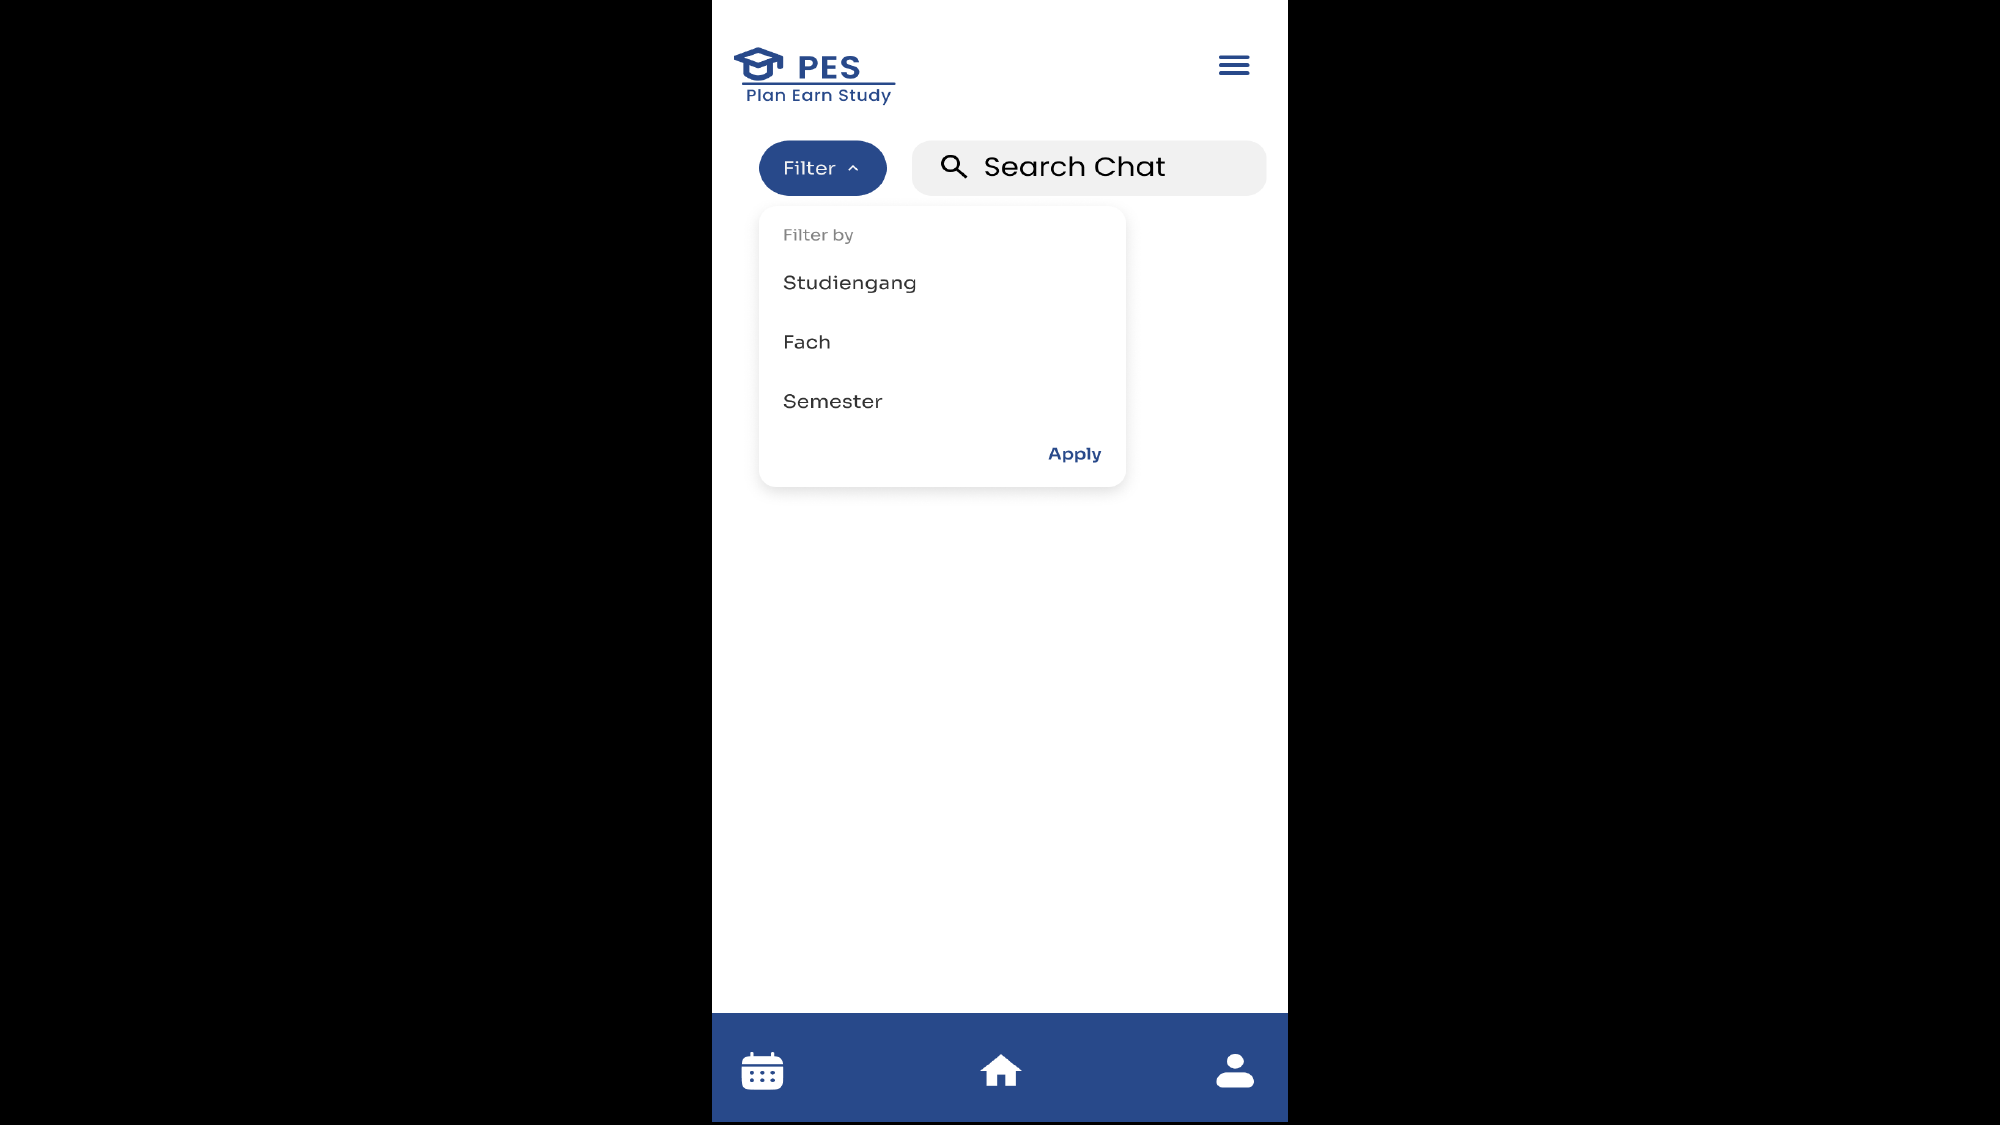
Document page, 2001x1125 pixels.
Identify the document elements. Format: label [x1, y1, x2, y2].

picture [711, 0, 1288, 1123]
